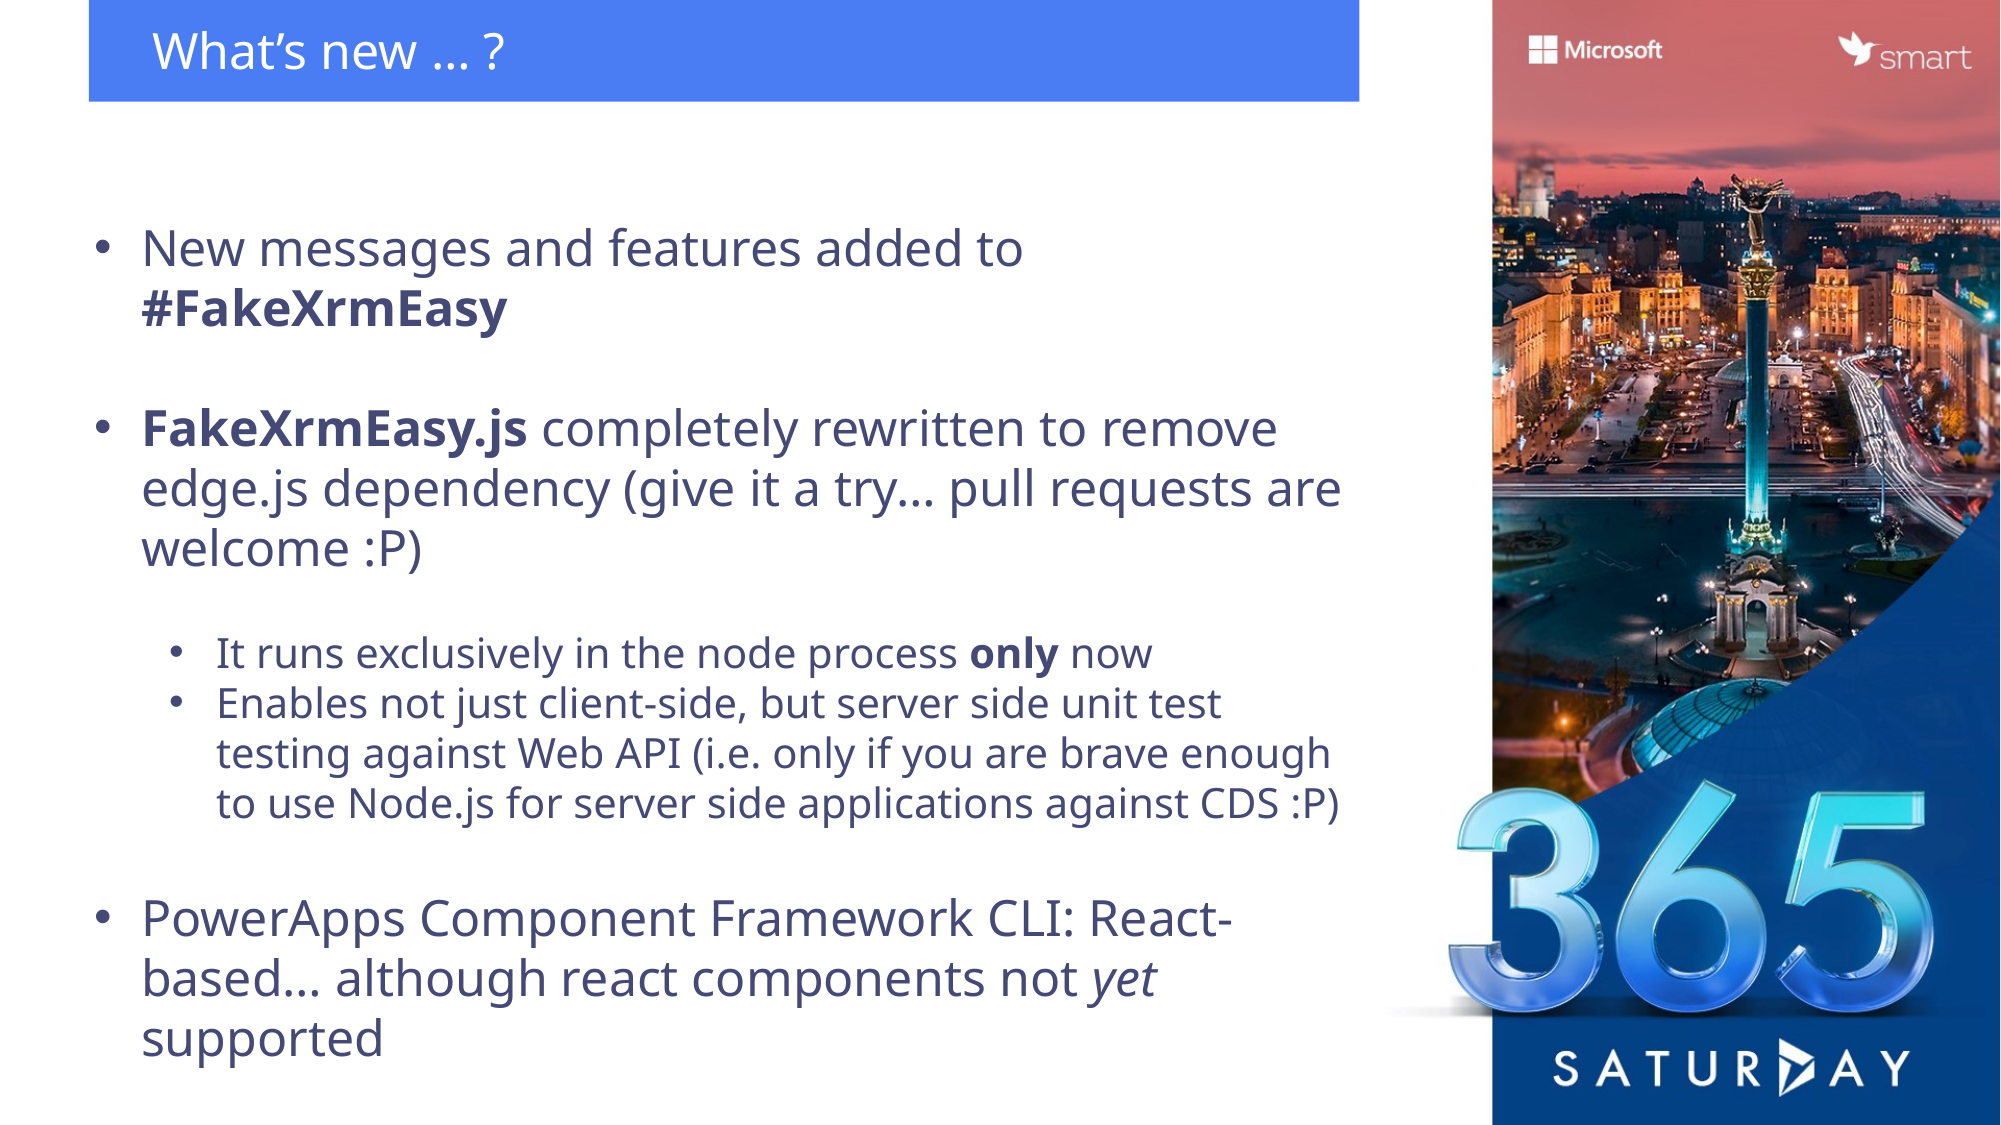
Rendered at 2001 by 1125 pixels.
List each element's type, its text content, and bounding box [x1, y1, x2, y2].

picture [0, 0, 2001, 1125]
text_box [88, 0, 1584, 102]
text_box New messages and features added to #FakeXrmEasy FakeXrmEasy.js completely rewritten to remove edge.js dependency (give it a try… pull requests are welcome :P) It runs exclusively in the node process only now Enables not just client-side, but server side unit test testing against Web API (i.e. only if you are brave enough to use Node.js for server side applications against CDS :P) PowerApps Component Framework CLI: React-based… although react components not yet supported [79, 209, 1369, 1074]
